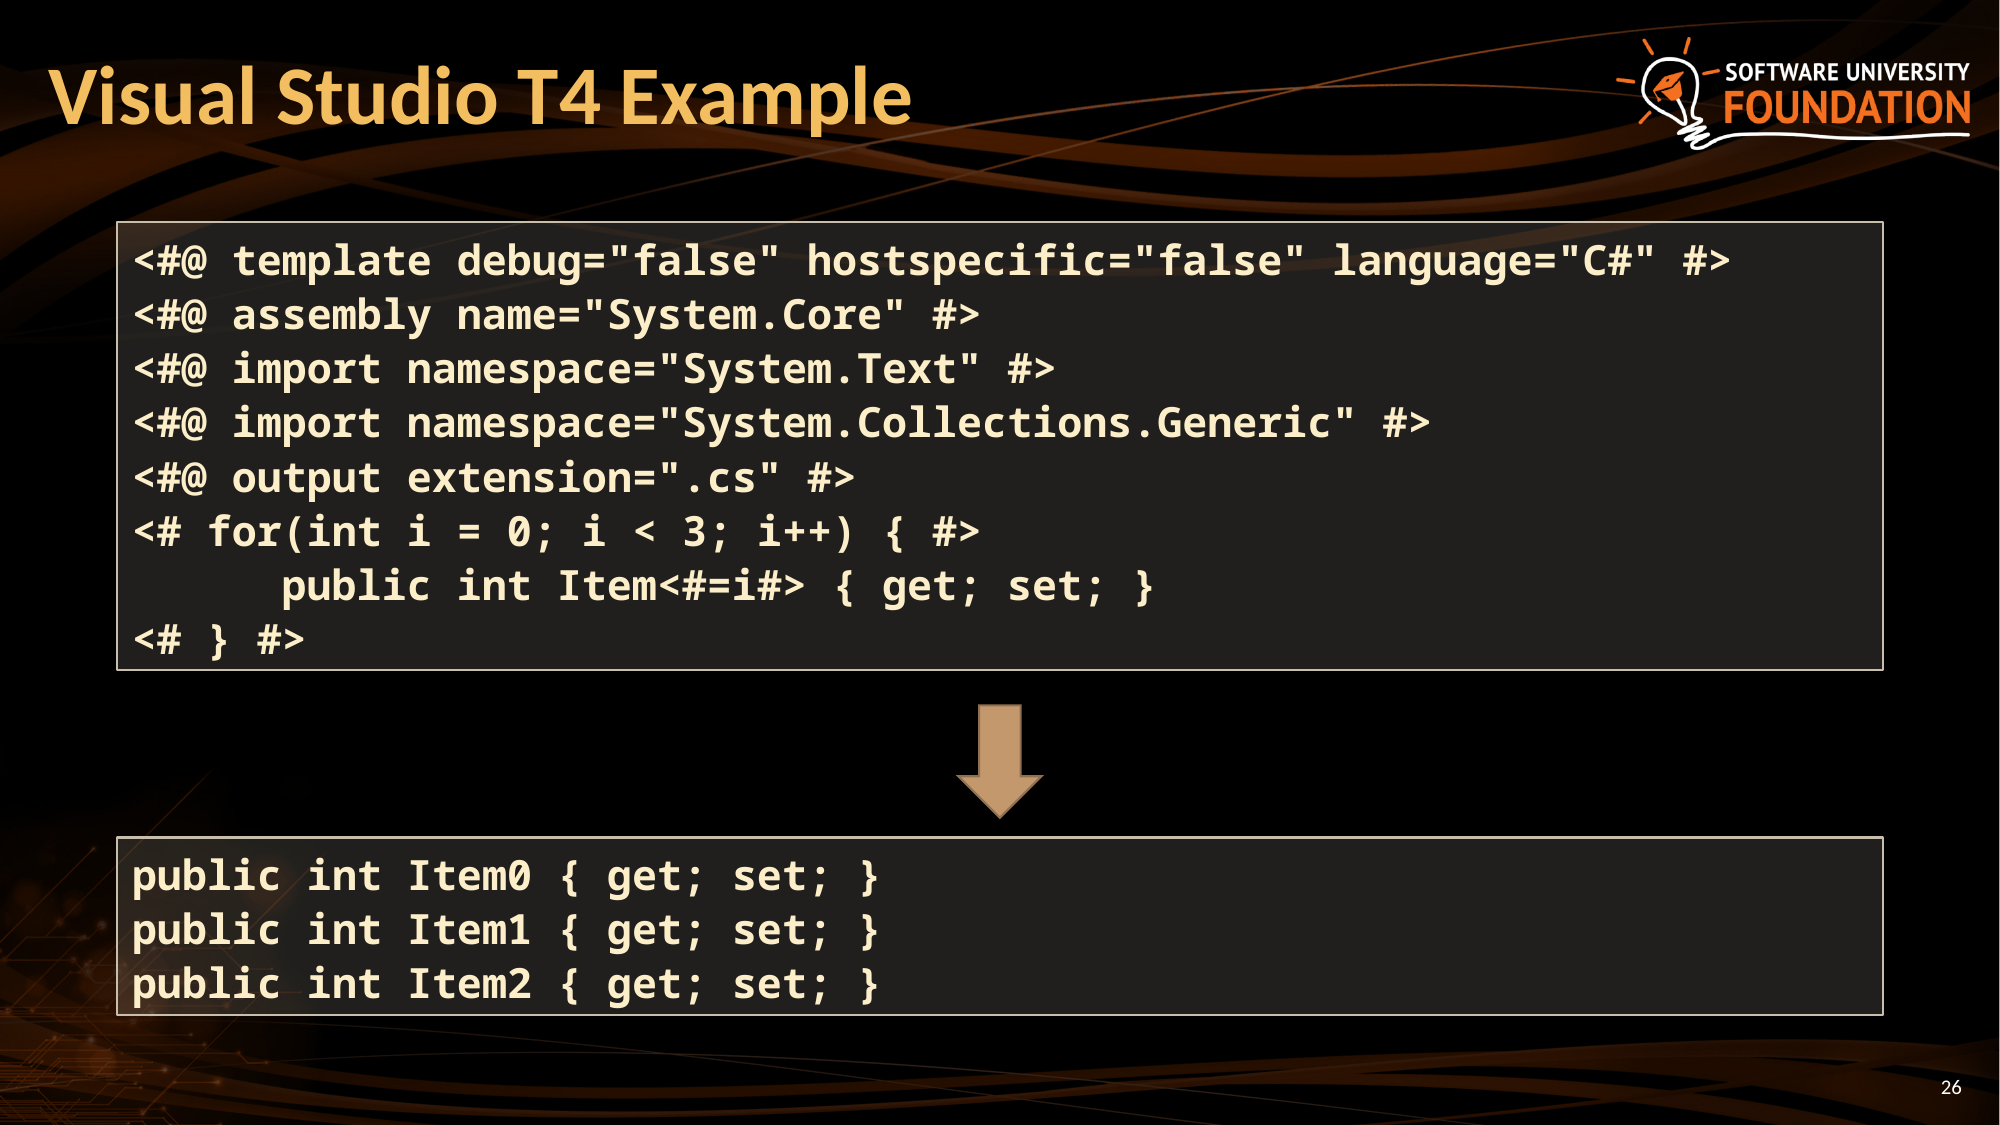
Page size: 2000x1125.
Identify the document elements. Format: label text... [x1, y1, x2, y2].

slide_number 26 [1897, 1070, 1968, 1103]
text_box public int Item0 { get; set; } public int Item1 { get; set; } public int Item2 { get; set; } [117, 837, 1883, 1015]
text_box [955, 704, 1044, 820]
title Visual Studio T4 Example [30, 6, 1602, 189]
picture [0, 0, 2000, 1125]
text_box <#@ template debug="false" hostspecific="false" language="C#" #> <#@ assembly name="System.Core" #> <#@ import namespace="System.Text" #> <#@ import namespace="System.Collections.Generic" #> <#@ output extension=".cs" #> <# for(int i = 0; i < 3; i++) { #> public int Item<#=i#> { get; set; } <# } #> [116, 222, 1883, 671]
